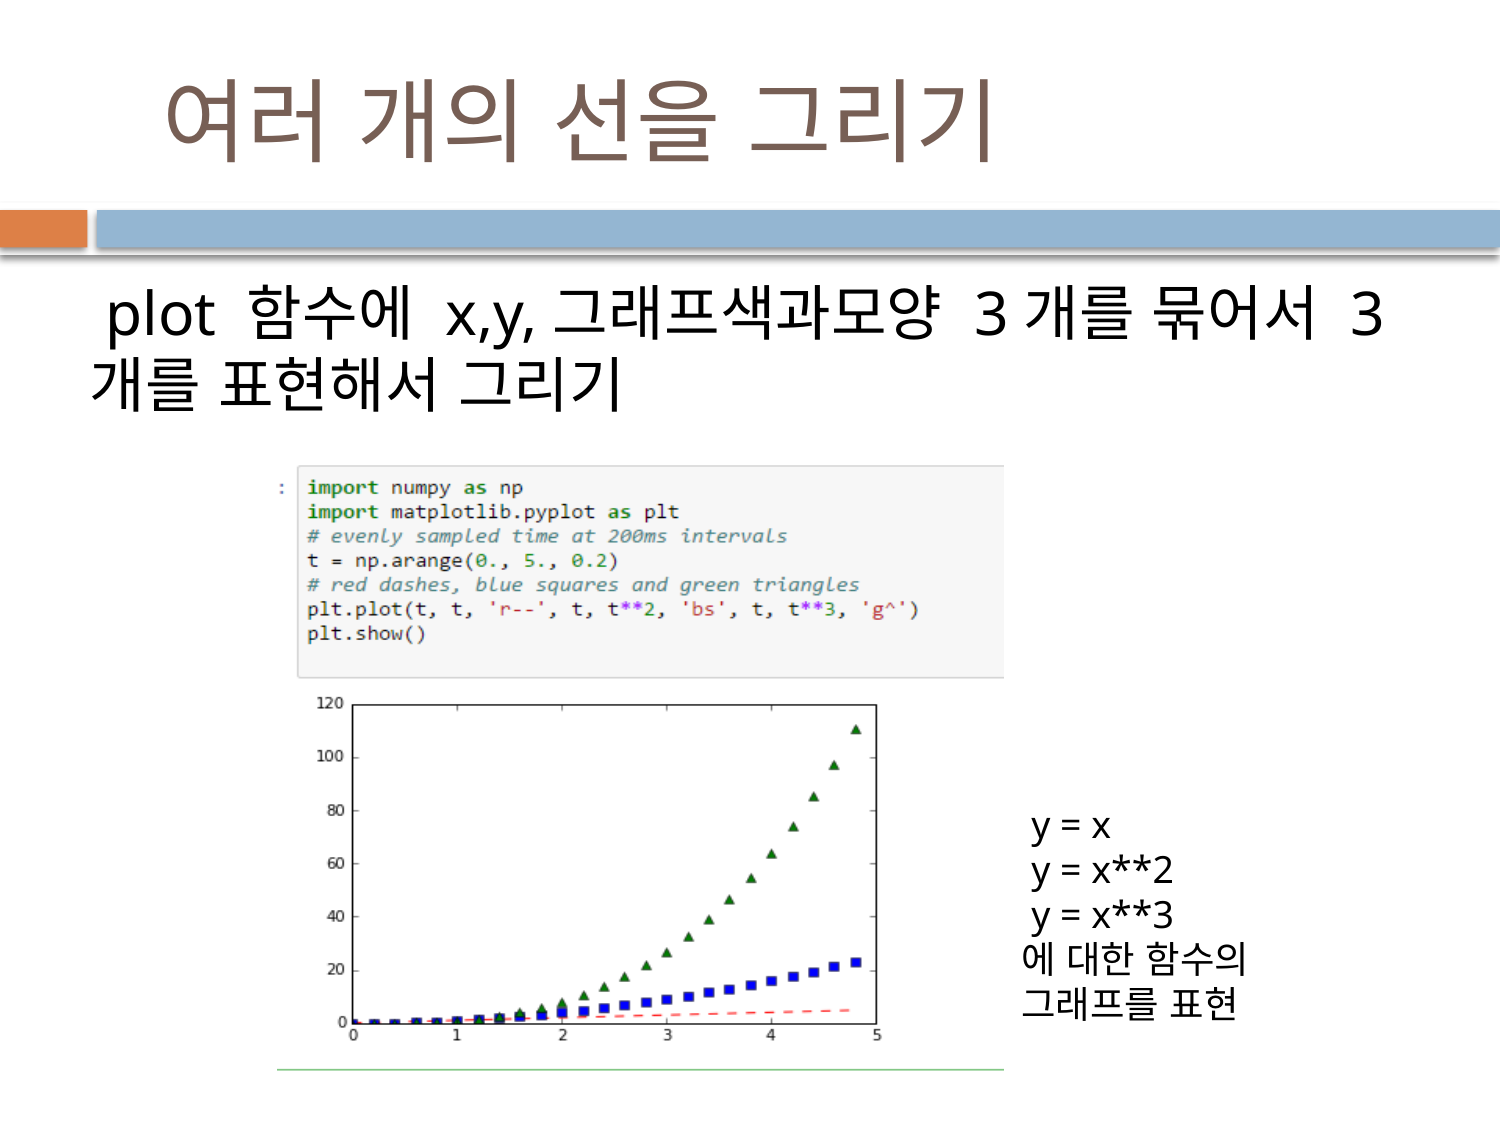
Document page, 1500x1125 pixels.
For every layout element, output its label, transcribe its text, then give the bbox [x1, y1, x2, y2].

title 여러 개의 선을 그리기 [100, 37, 1438, 200]
text_box y = x y = x**2 y = x**3 에 대한 함수의 그래프를 표현 [1010, 793, 1291, 1034]
list plot 함수에 x,y,그래프색과모양 3개를 묶어서 3개를 표현해서 그리기 [75, 267, 1425, 539]
picture [277, 444, 1005, 1075]
